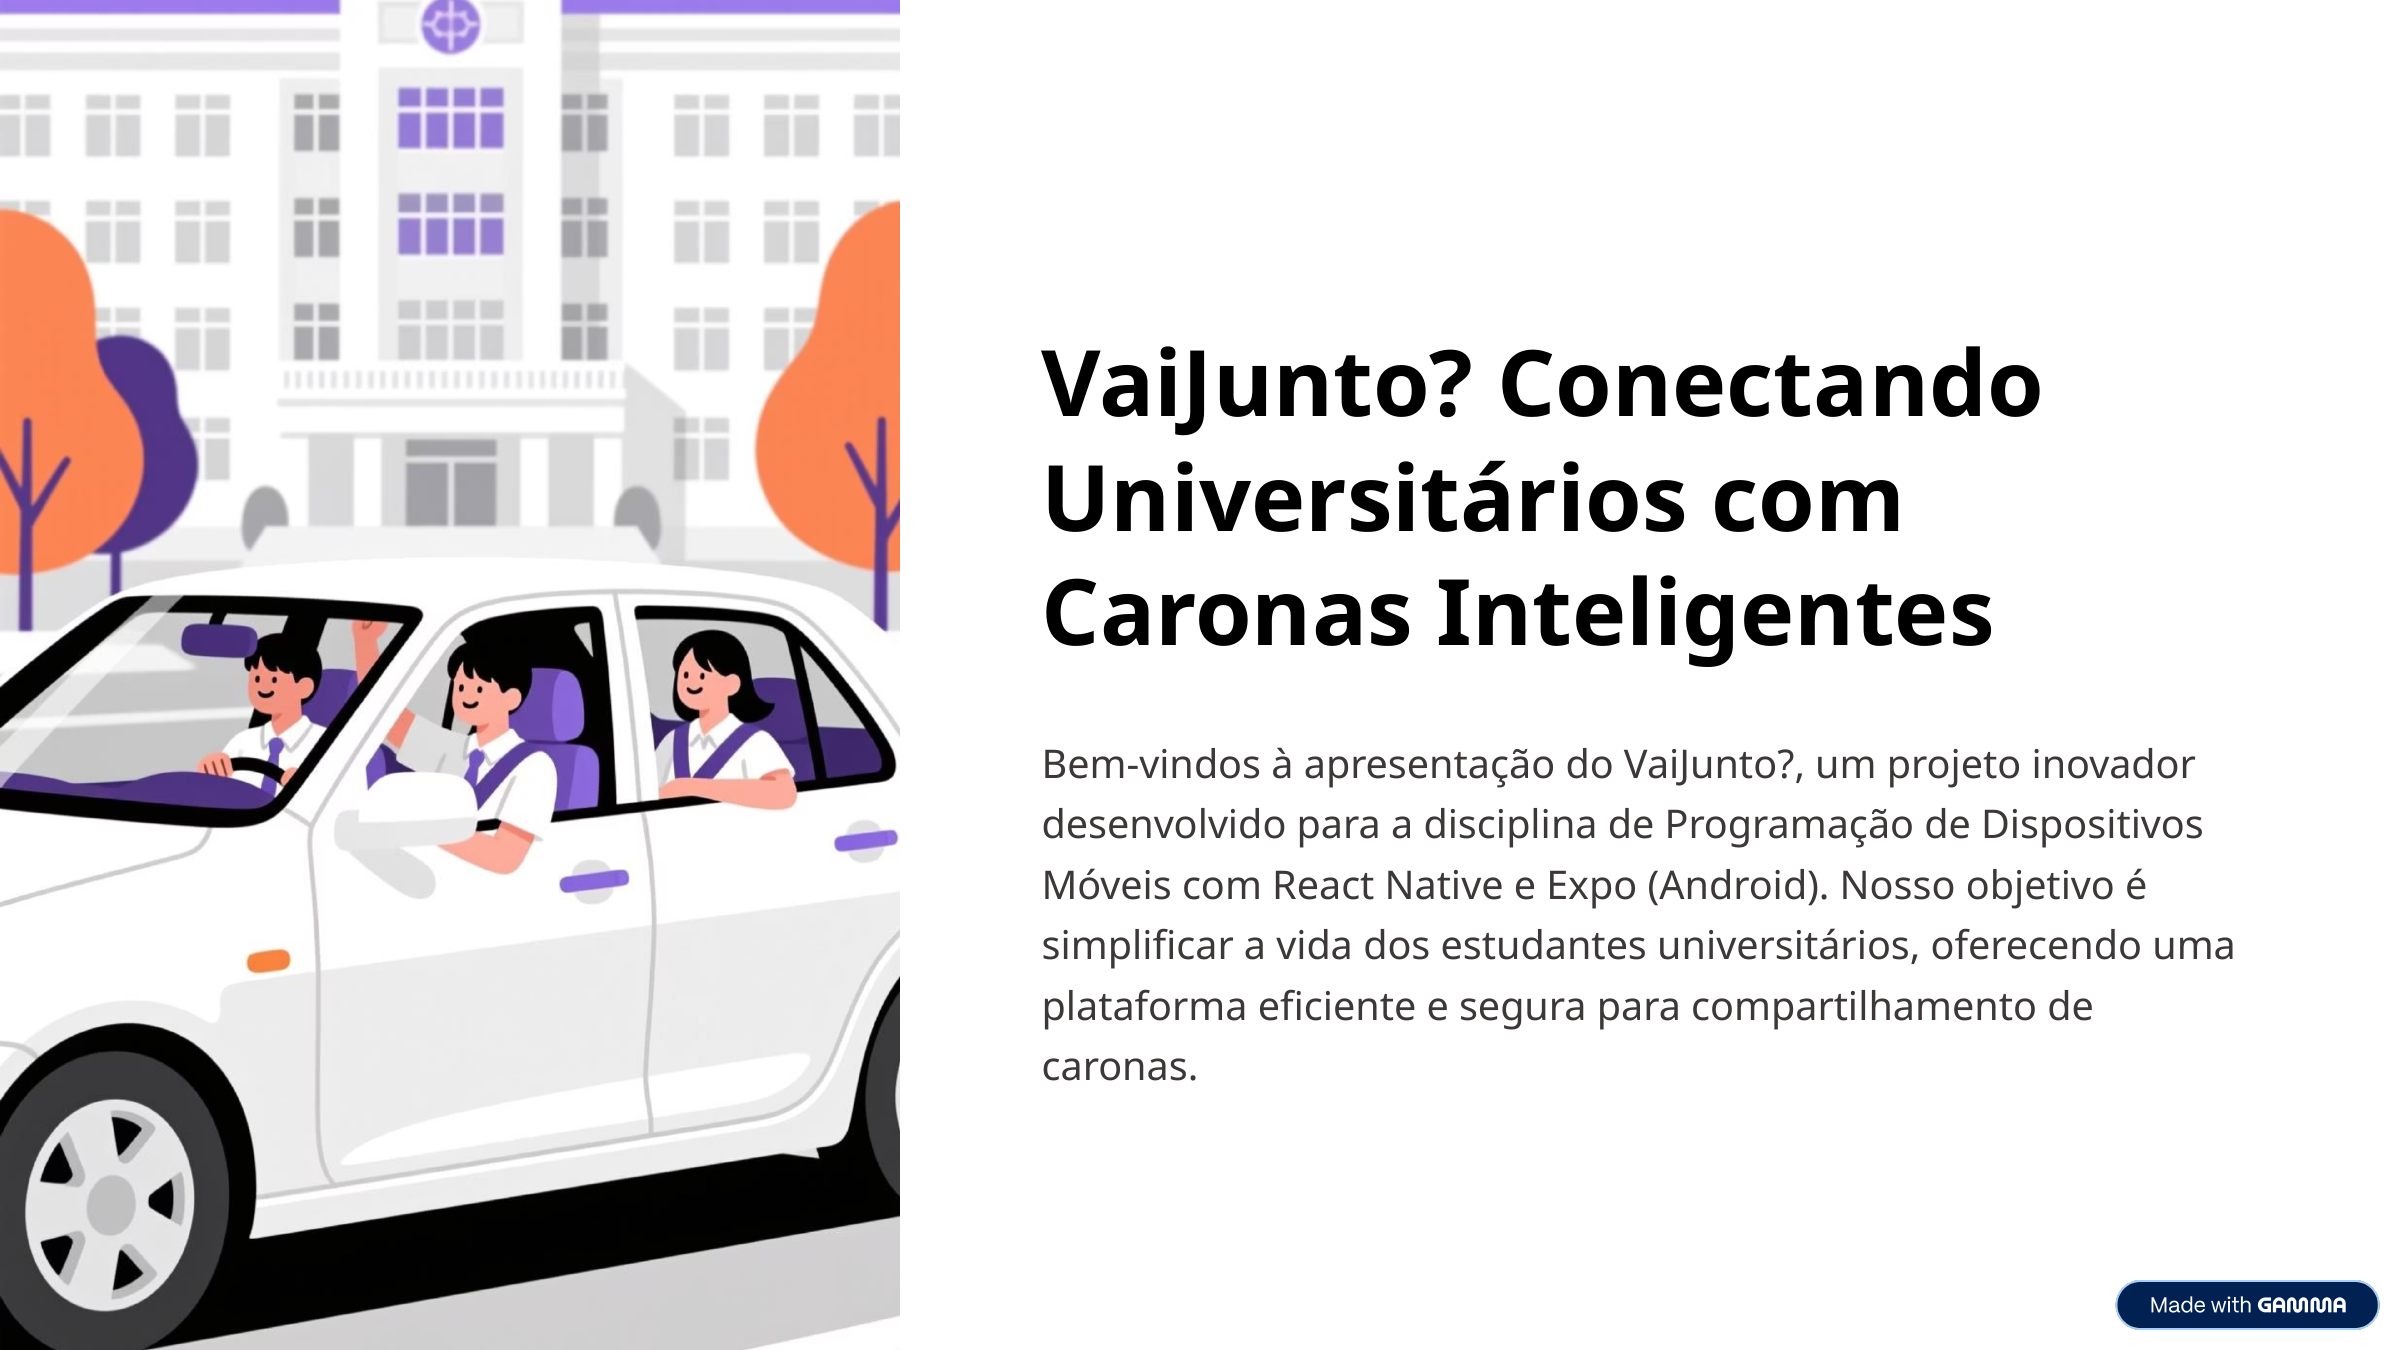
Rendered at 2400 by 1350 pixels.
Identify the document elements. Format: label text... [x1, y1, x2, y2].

text_box Bem-vindos à apresentação do VaiJunto?, um projeto inovador desenvolvido para a disciplina de Programação de Dispositivos Móveis com React Native e Expo (Android). Nosso objetivo é simplificar a vida dos estudantes universitários, oferecendo uma plataforma eficiente e segura para compartilhamento de caronas. [1041, 726, 2259, 1030]
picture [2106, 1271, 2389, 1339]
picture [0, 0, 900, 1350]
text_box VaiJunto? Conectando Universitários com Caronas Inteligentes [1041, 320, 2259, 666]
